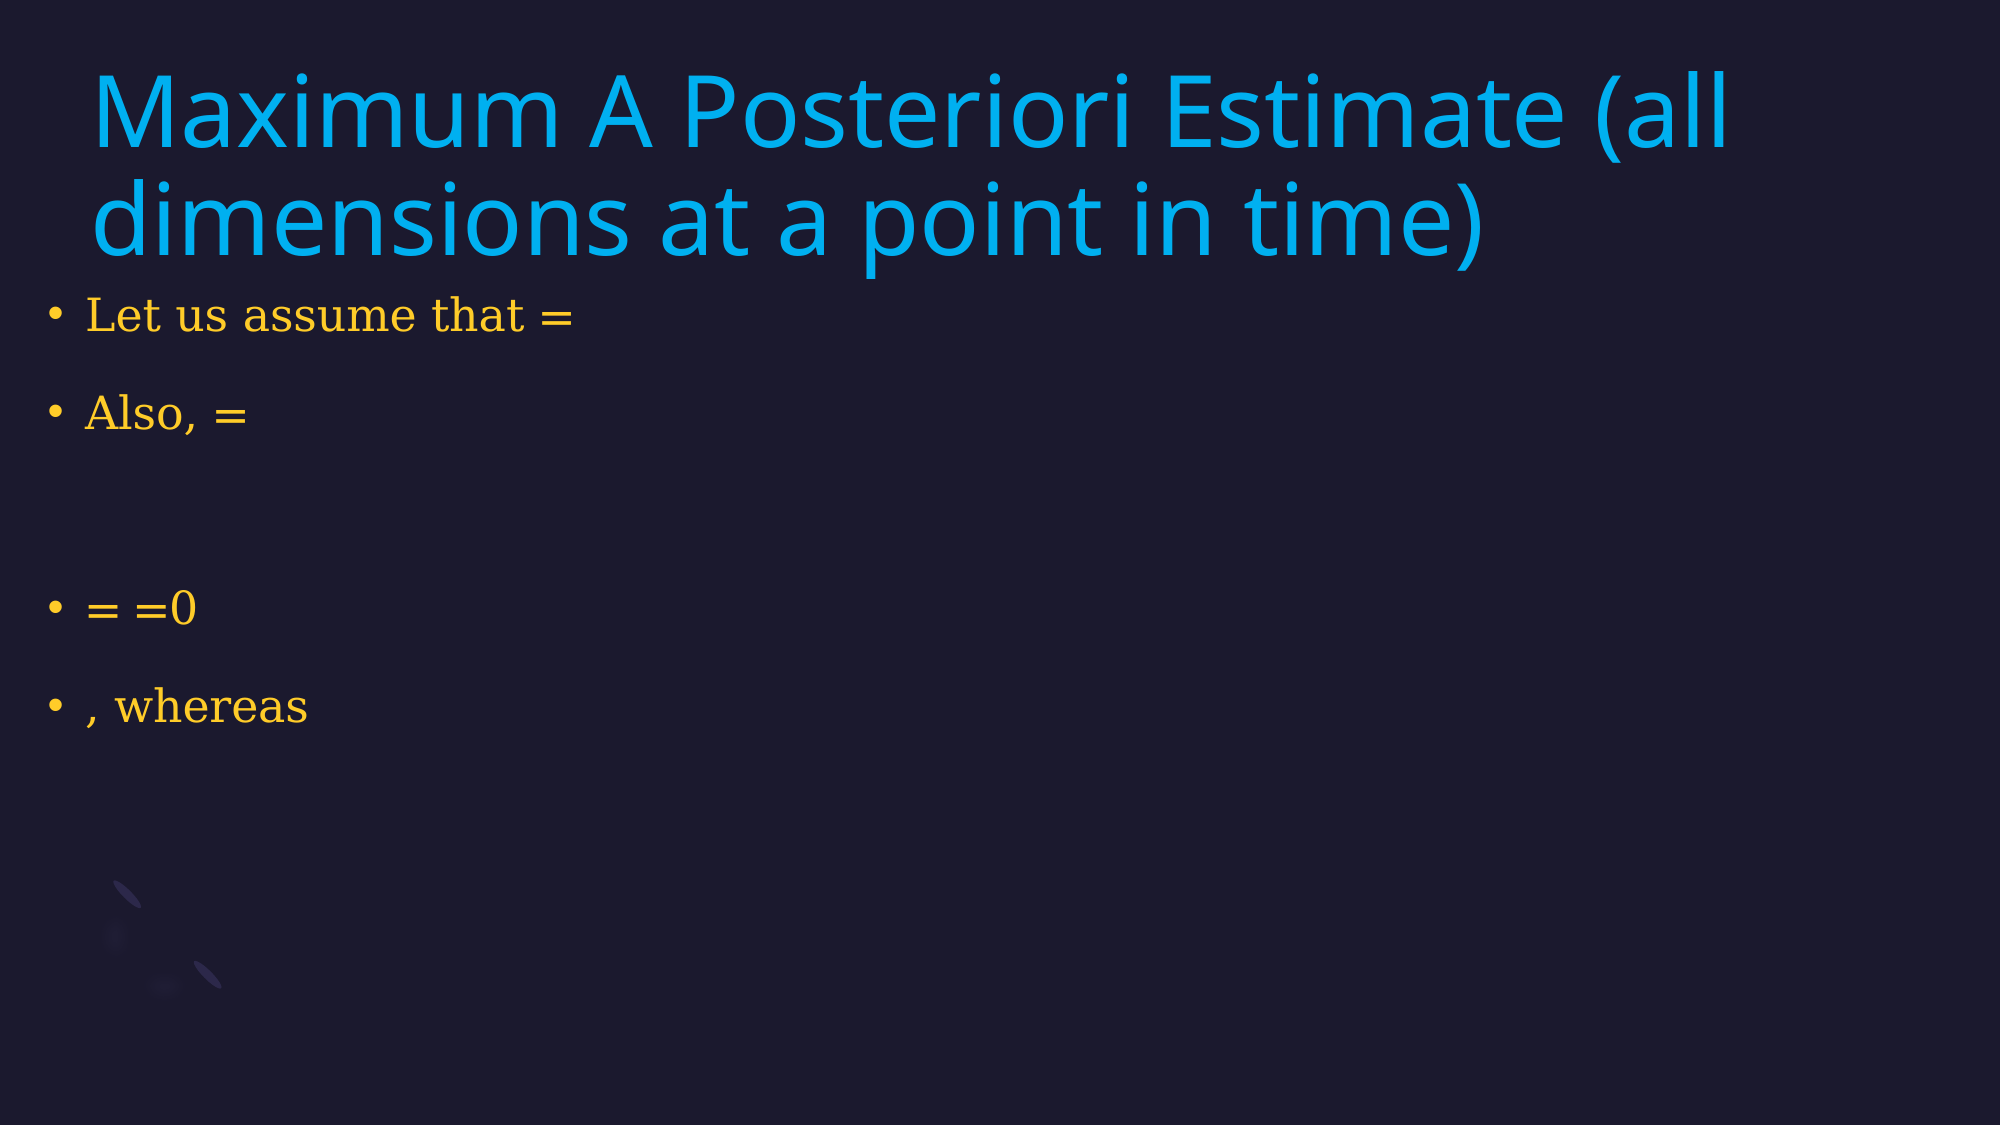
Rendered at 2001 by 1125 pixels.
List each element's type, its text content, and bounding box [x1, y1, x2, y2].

title Maximum A Posteriori Estimate (all dimensions at a point in time) [90, 61, 1910, 280]
